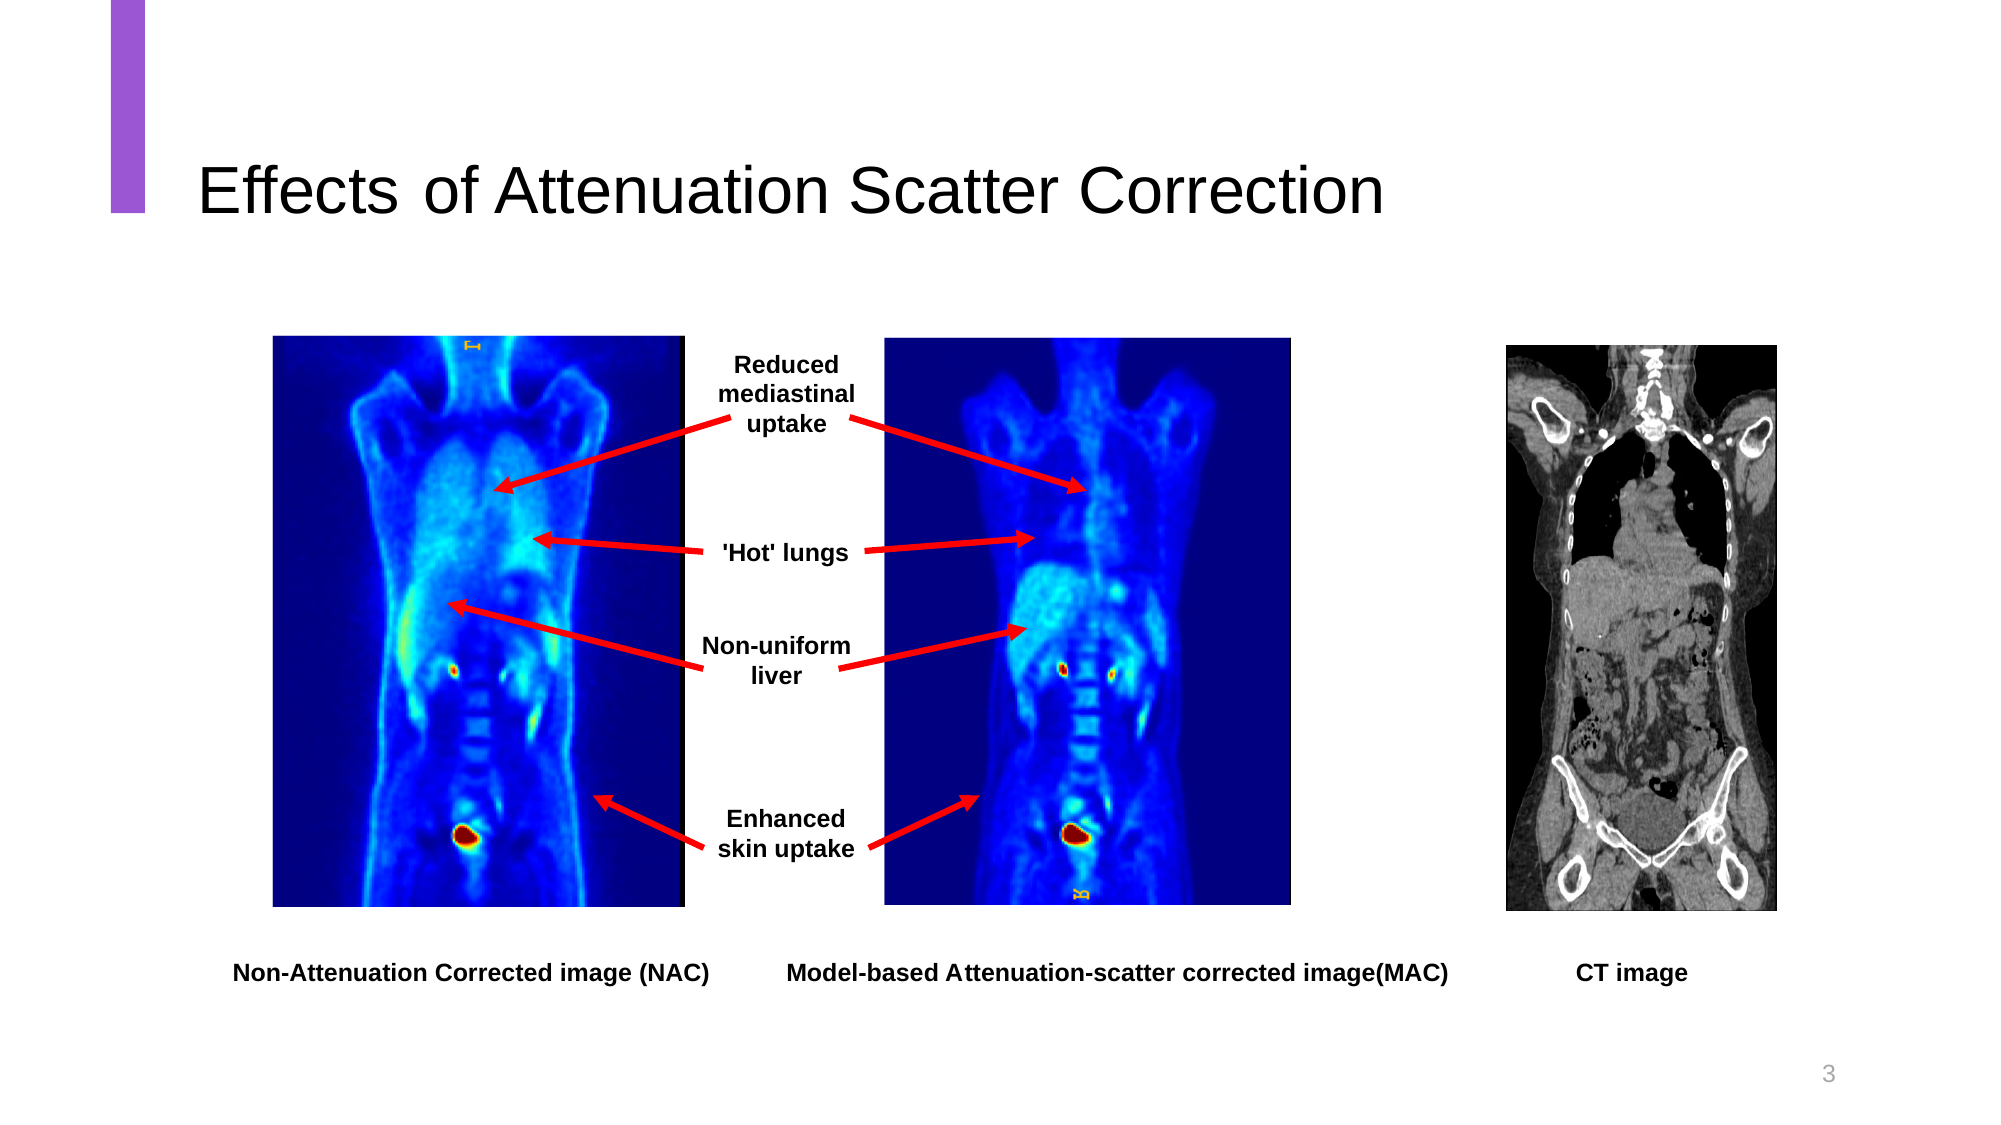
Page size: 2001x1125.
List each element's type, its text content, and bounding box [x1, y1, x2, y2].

title Effects of Attenuation Scatter Correction [183, 90, 1851, 284]
picture [1506, 345, 1777, 911]
text_box Reduced mediastinal uptake [689, 340, 885, 446]
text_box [592, 795, 704, 848]
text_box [493, 417, 731, 491]
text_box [868, 795, 980, 848]
slide_number 3 [1401, 1042, 1851, 1103]
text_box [838, 628, 1028, 669]
text_box Non-uniform liver [765, 621, 803, 697]
picture [193, 336, 765, 907]
picture [505, 336, 513, 351]
text_box Non-Attenuation Corrected image (NAC) Model-based Attenuation-scatter corrected image(MAC) CT image [183, 949, 1887, 994]
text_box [849, 417, 1088, 491]
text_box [532, 538, 704, 552]
picture [803, 338, 1371, 905]
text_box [864, 537, 1036, 551]
text_box 'Hot' lungs [765, 529, 803, 575]
text_box Enhanced skin uptake [692, 795, 881, 871]
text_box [446, 603, 704, 669]
